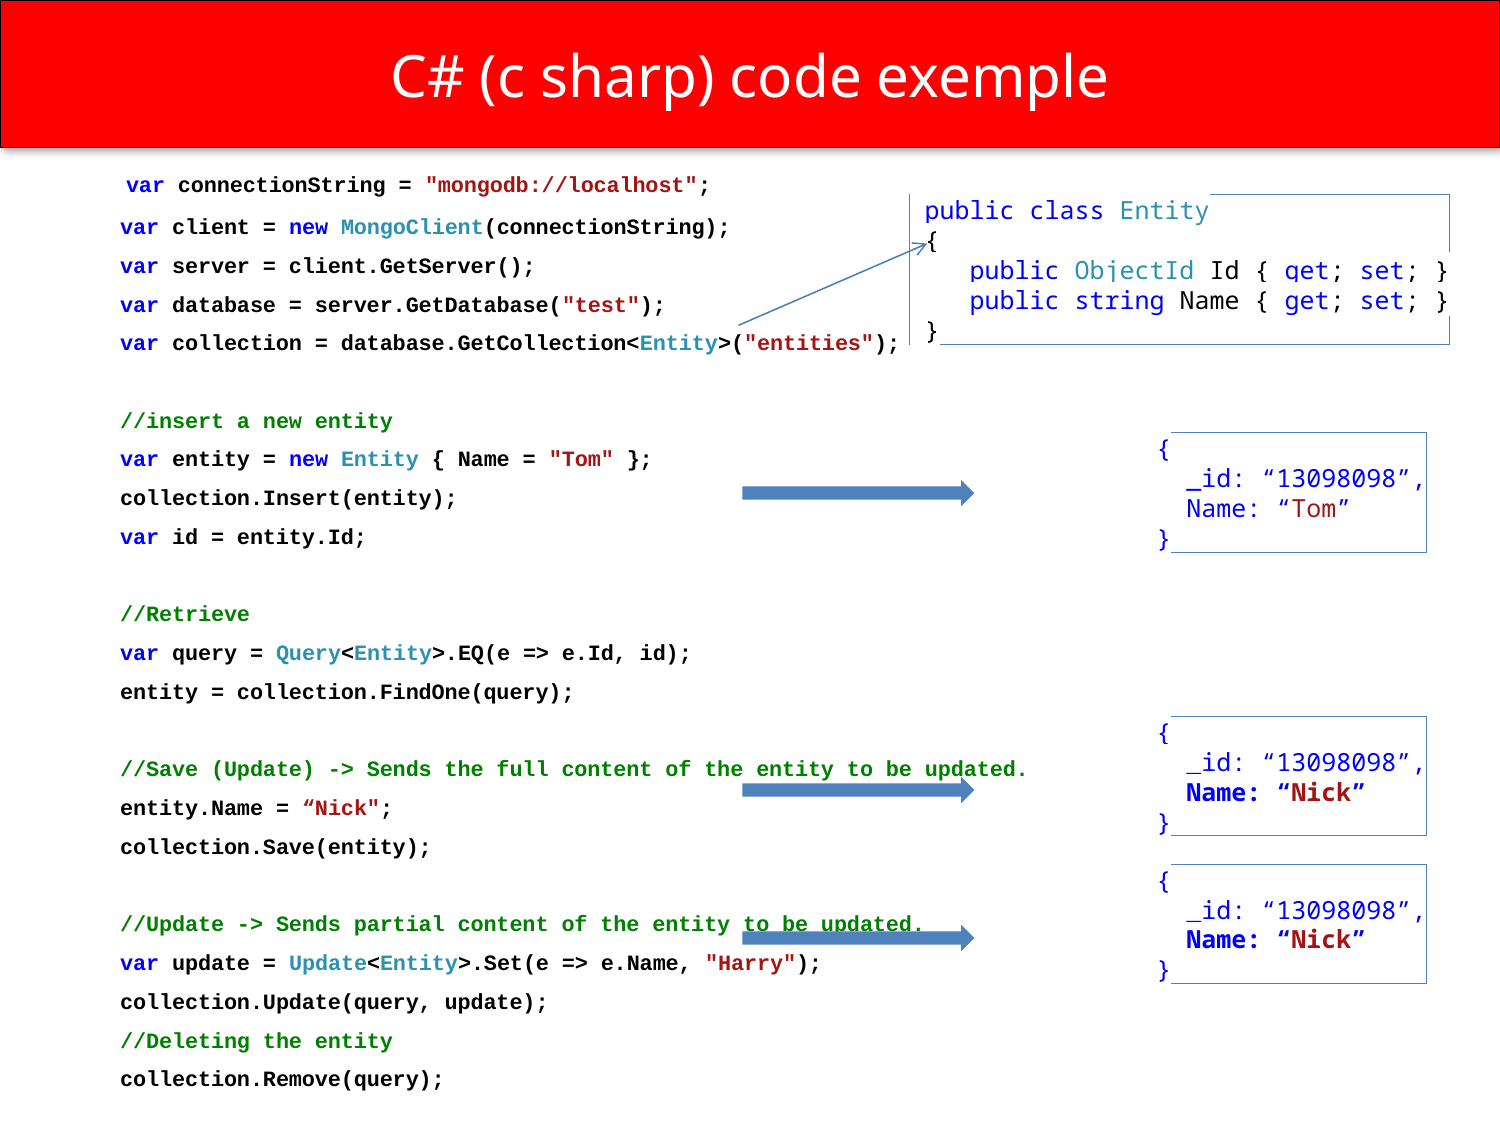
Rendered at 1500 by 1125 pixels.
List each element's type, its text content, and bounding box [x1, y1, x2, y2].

text_box [740, 922, 977, 954]
text_box [740, 478, 977, 509]
text_box [740, 774, 977, 806]
text_box { _id: “13098098”, Name: “Nick” } [1141, 864, 1427, 984]
text_box public class Entity { public ObjectId Id { get; set; } public string Name { get; set; } } [909, 194, 1450, 345]
list var connectionString = "mongodb://localhost"; var client = new MongoClient(connectionString); var server = client.GetServer(); var database = server.GetDatabase("test"); var collection = database.GetCollection<Entity>("entities"); //insert a new entity var entity = new Entity { Name = "Tom" }; collection.Insert(entity); var id = entity.Id; //Retrieve var query = Query<Entity>.EQ(e => e.Id, id); entity = collection.FindOne(query); //Save (Update) -> Sends the full content of the entity to be updated. entity.Name = “Nick"; collection.Save(entity); //Update -> Sends partial content of the entity to be updated. var update = Update<Entity>.Set(e => e.Name, "Harry"); collection.Update(query, update); //Deleting the entity collection.Remove(query); [53, 147, 1425, 1106]
text_box { _id: “13098098”, Name: “Nick” } [1141, 716, 1427, 836]
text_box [738, 243, 928, 326]
text_box { _id: “13098098”, Name: “Tom” } [1141, 432, 1427, 553]
title C# (c sharp) code exemple [0, 0, 1500, 148]
text_box [0, 22, 4, 53]
